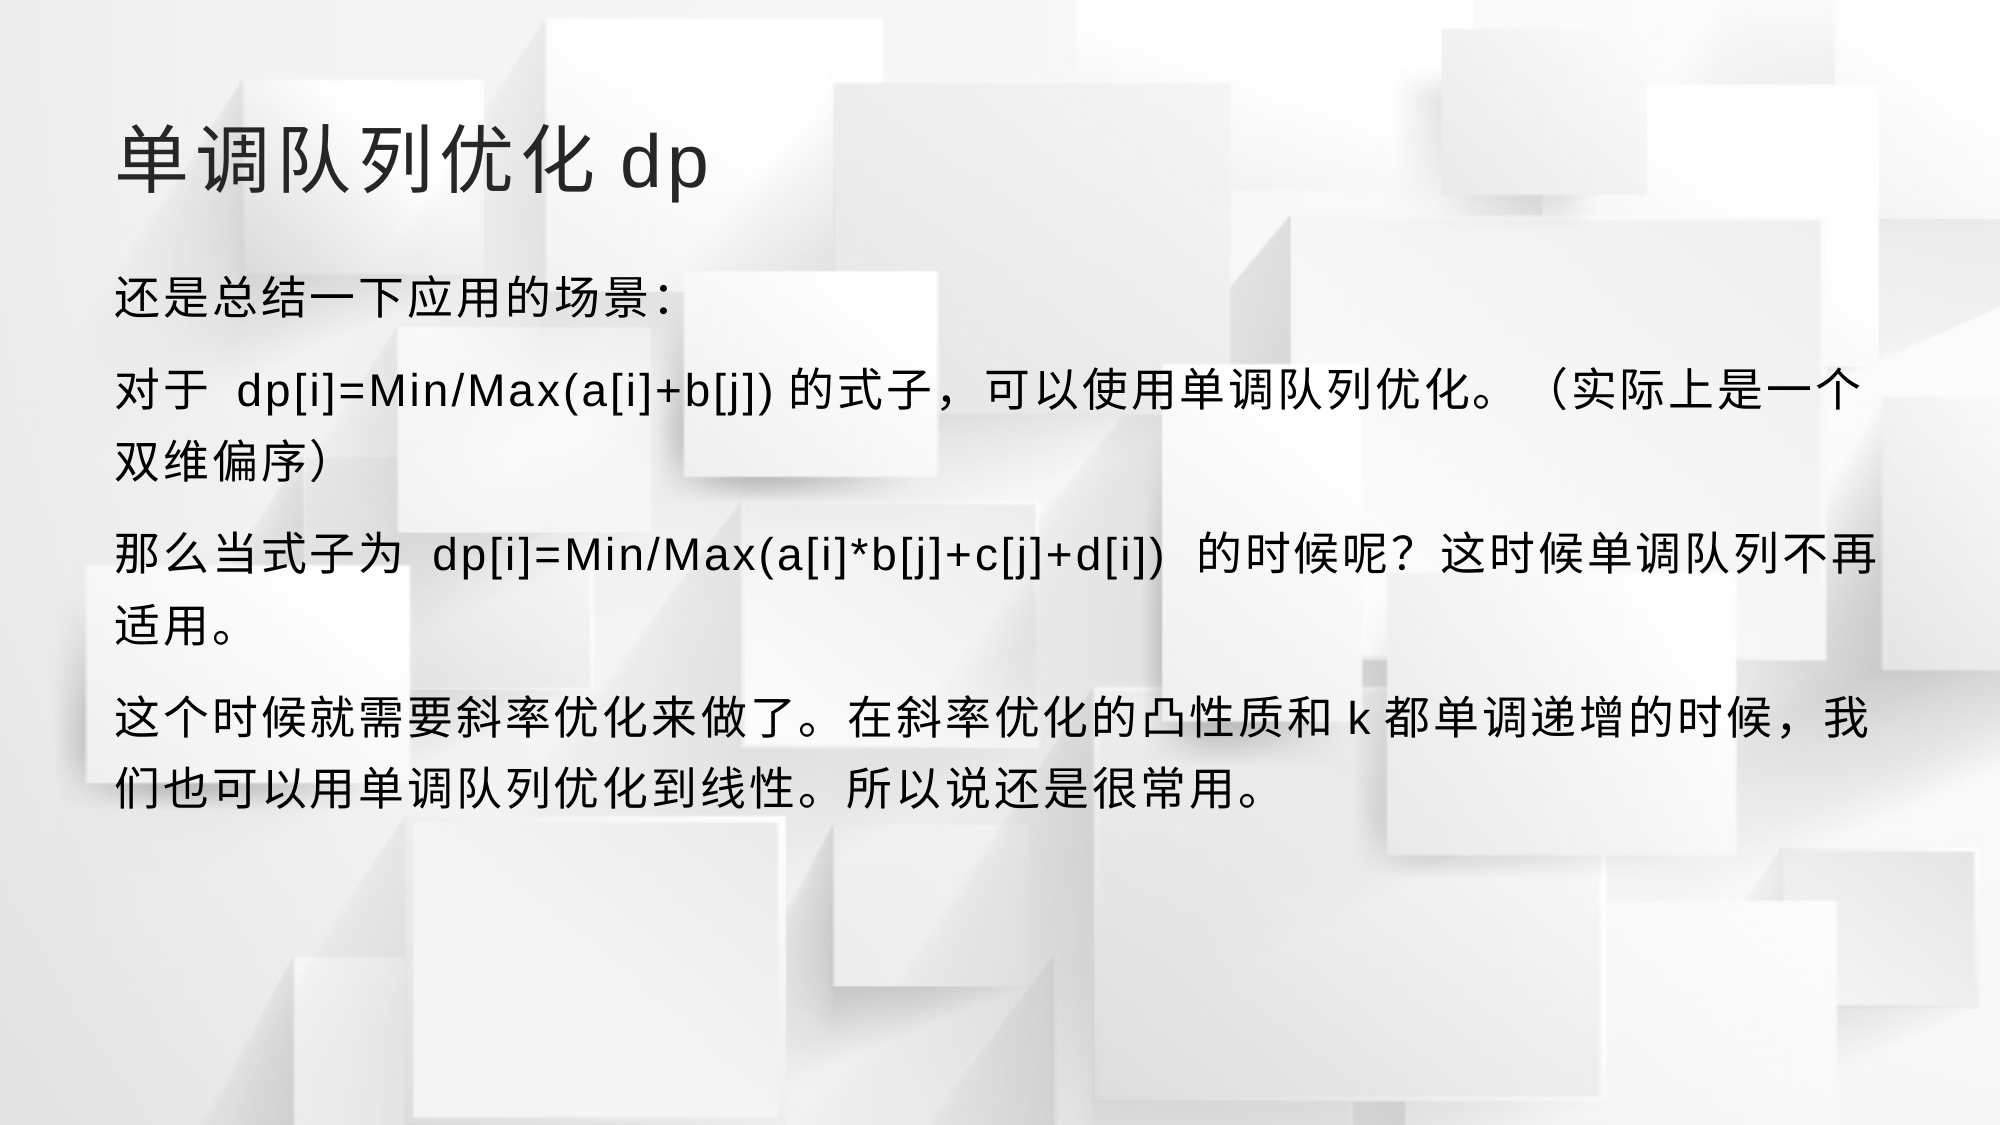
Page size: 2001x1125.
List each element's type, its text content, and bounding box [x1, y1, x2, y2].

list 还是总结一下应用的场景： 对于 dp[i]=Min/Max(a[i]+b[j])的式子，可以使用单调队列优化。（实际上是一个双维偏序） 那么当式子为 dp[i]=Min/Max(a[i]*b[j]+c[j]+d[i]) 的时候呢？这时候单调队列不再适用。 这个时候就需要斜率优化来做了。在斜率优化的凸性质和k都单调递增的时候，我们也可以用单调队列优化到线性。所以说还是很常用。 [99, 244, 1900, 1026]
title 单调队列优化dp [99, 99, 1900, 216]
